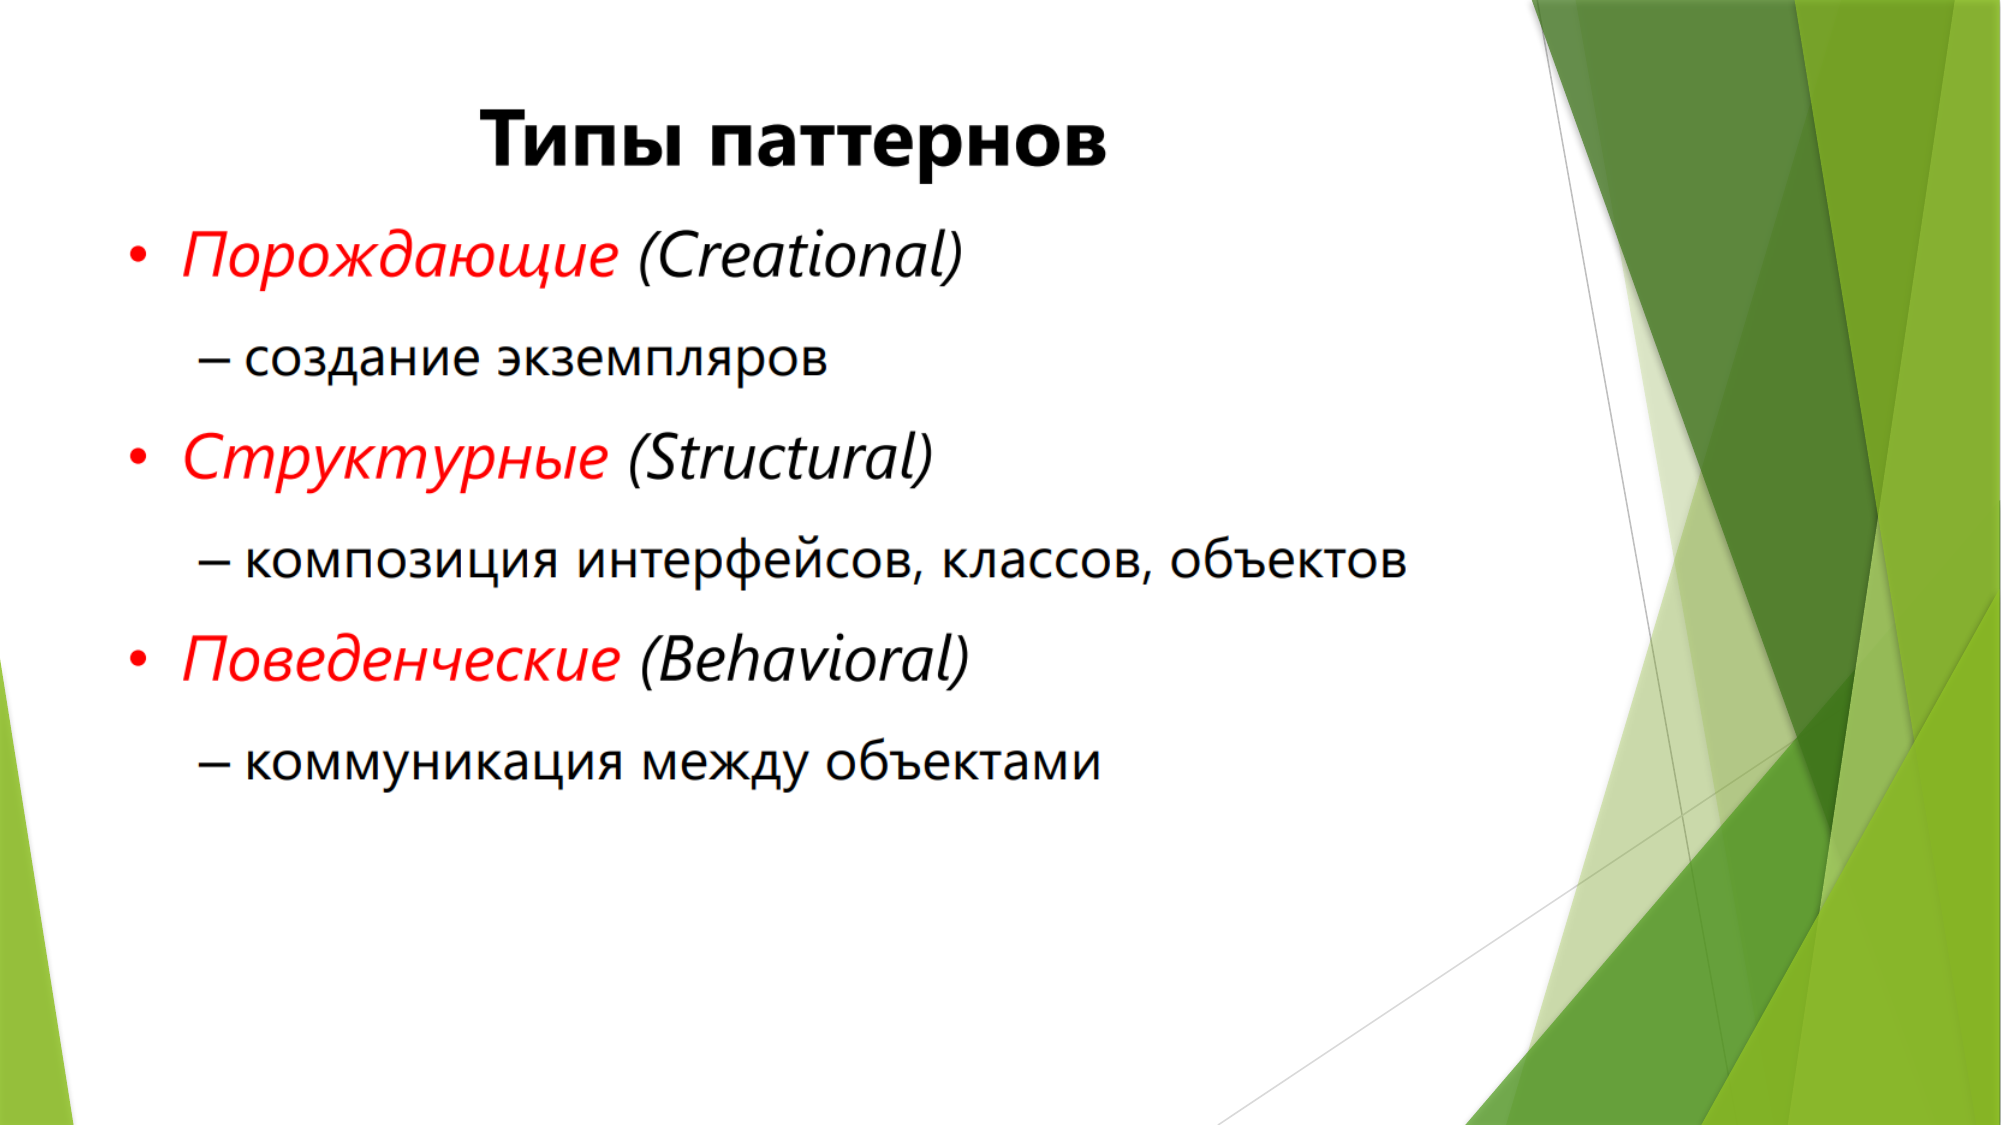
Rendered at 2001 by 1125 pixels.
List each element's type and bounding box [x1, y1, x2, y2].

picture [86, 53, 1492, 837]
